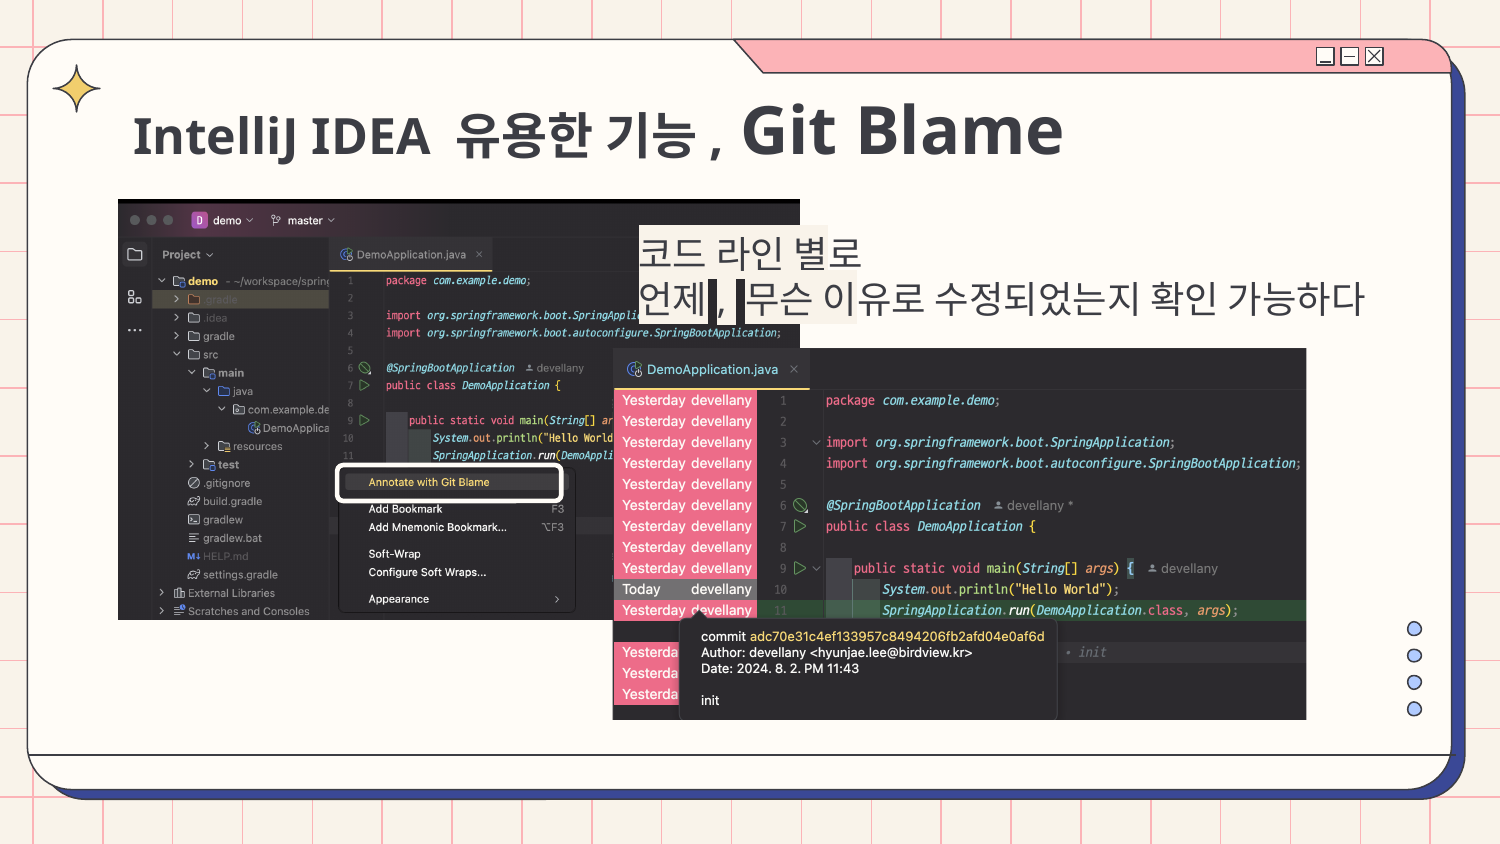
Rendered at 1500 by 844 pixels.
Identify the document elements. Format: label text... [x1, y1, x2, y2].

picture [117, 199, 1307, 720]
title IntelliJ IDEA 유용한 기능, Git Blame [118, 72, 1382, 167]
text_box 코드 라인 별로 언제, 무슨 이유로 수정되었는지 확인 가능하다 [804, 216, 1432, 330]
